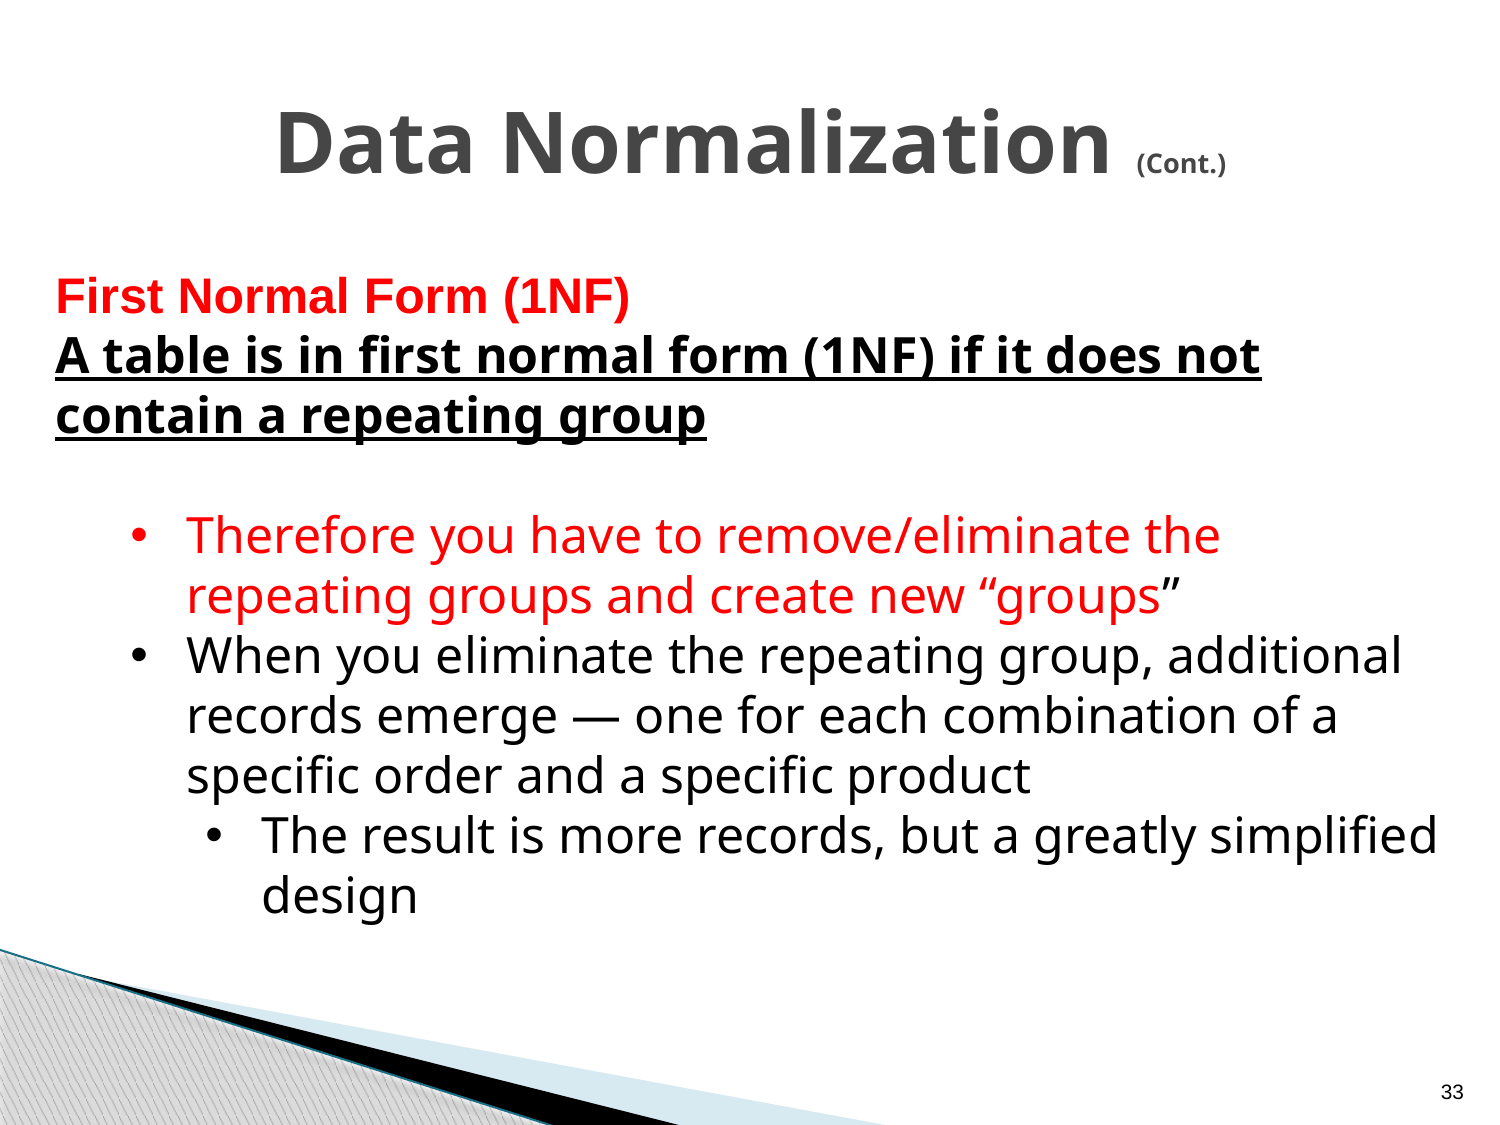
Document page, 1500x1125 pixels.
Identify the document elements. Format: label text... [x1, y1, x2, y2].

text_box First Normal Form (1NF) A table is in first normal form (1NF) if it does not contain a repeating group Therefore you have to remove/eliminate the repeating groups and create new “groups” When you eliminate the repeating group, additional records emerge — one for each combination of a specific order and a specific product The result is more records, but a greatly simplified design [40, 256, 1463, 932]
title Data Normalization (Cont.) [75, 45, 1425, 233]
slide_number 33 [1418, 1051, 1479, 1112]
